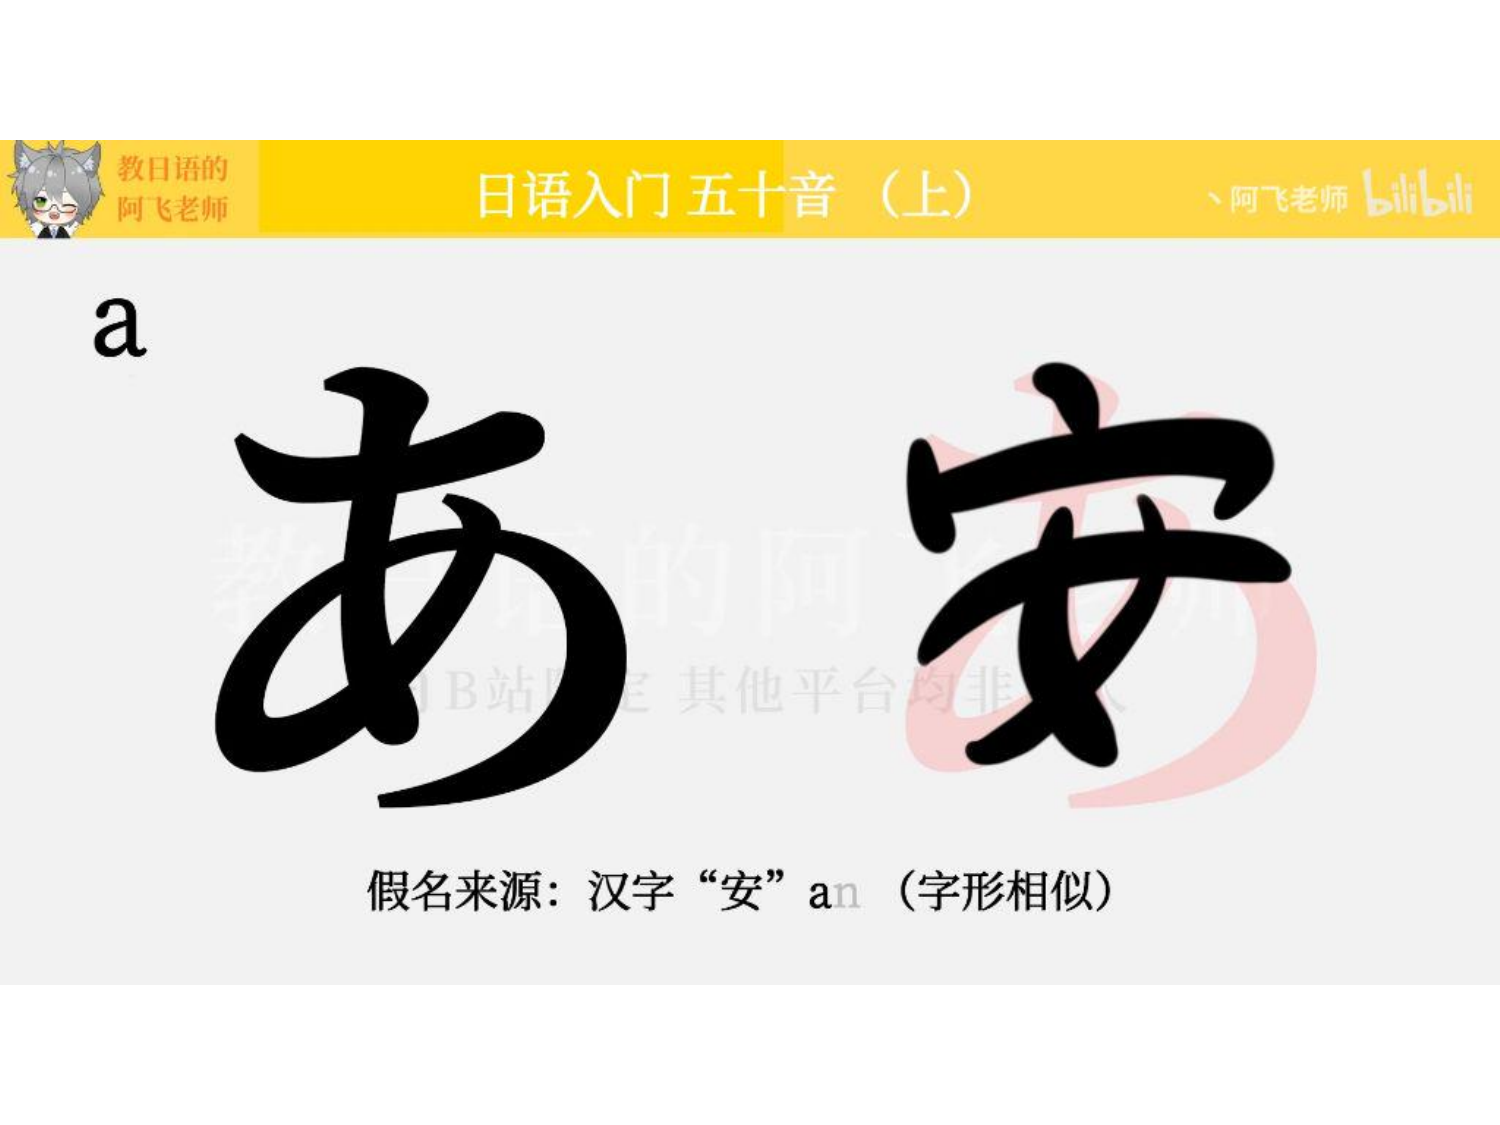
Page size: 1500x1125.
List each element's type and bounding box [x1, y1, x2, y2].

picture [0, 140, 1500, 985]
